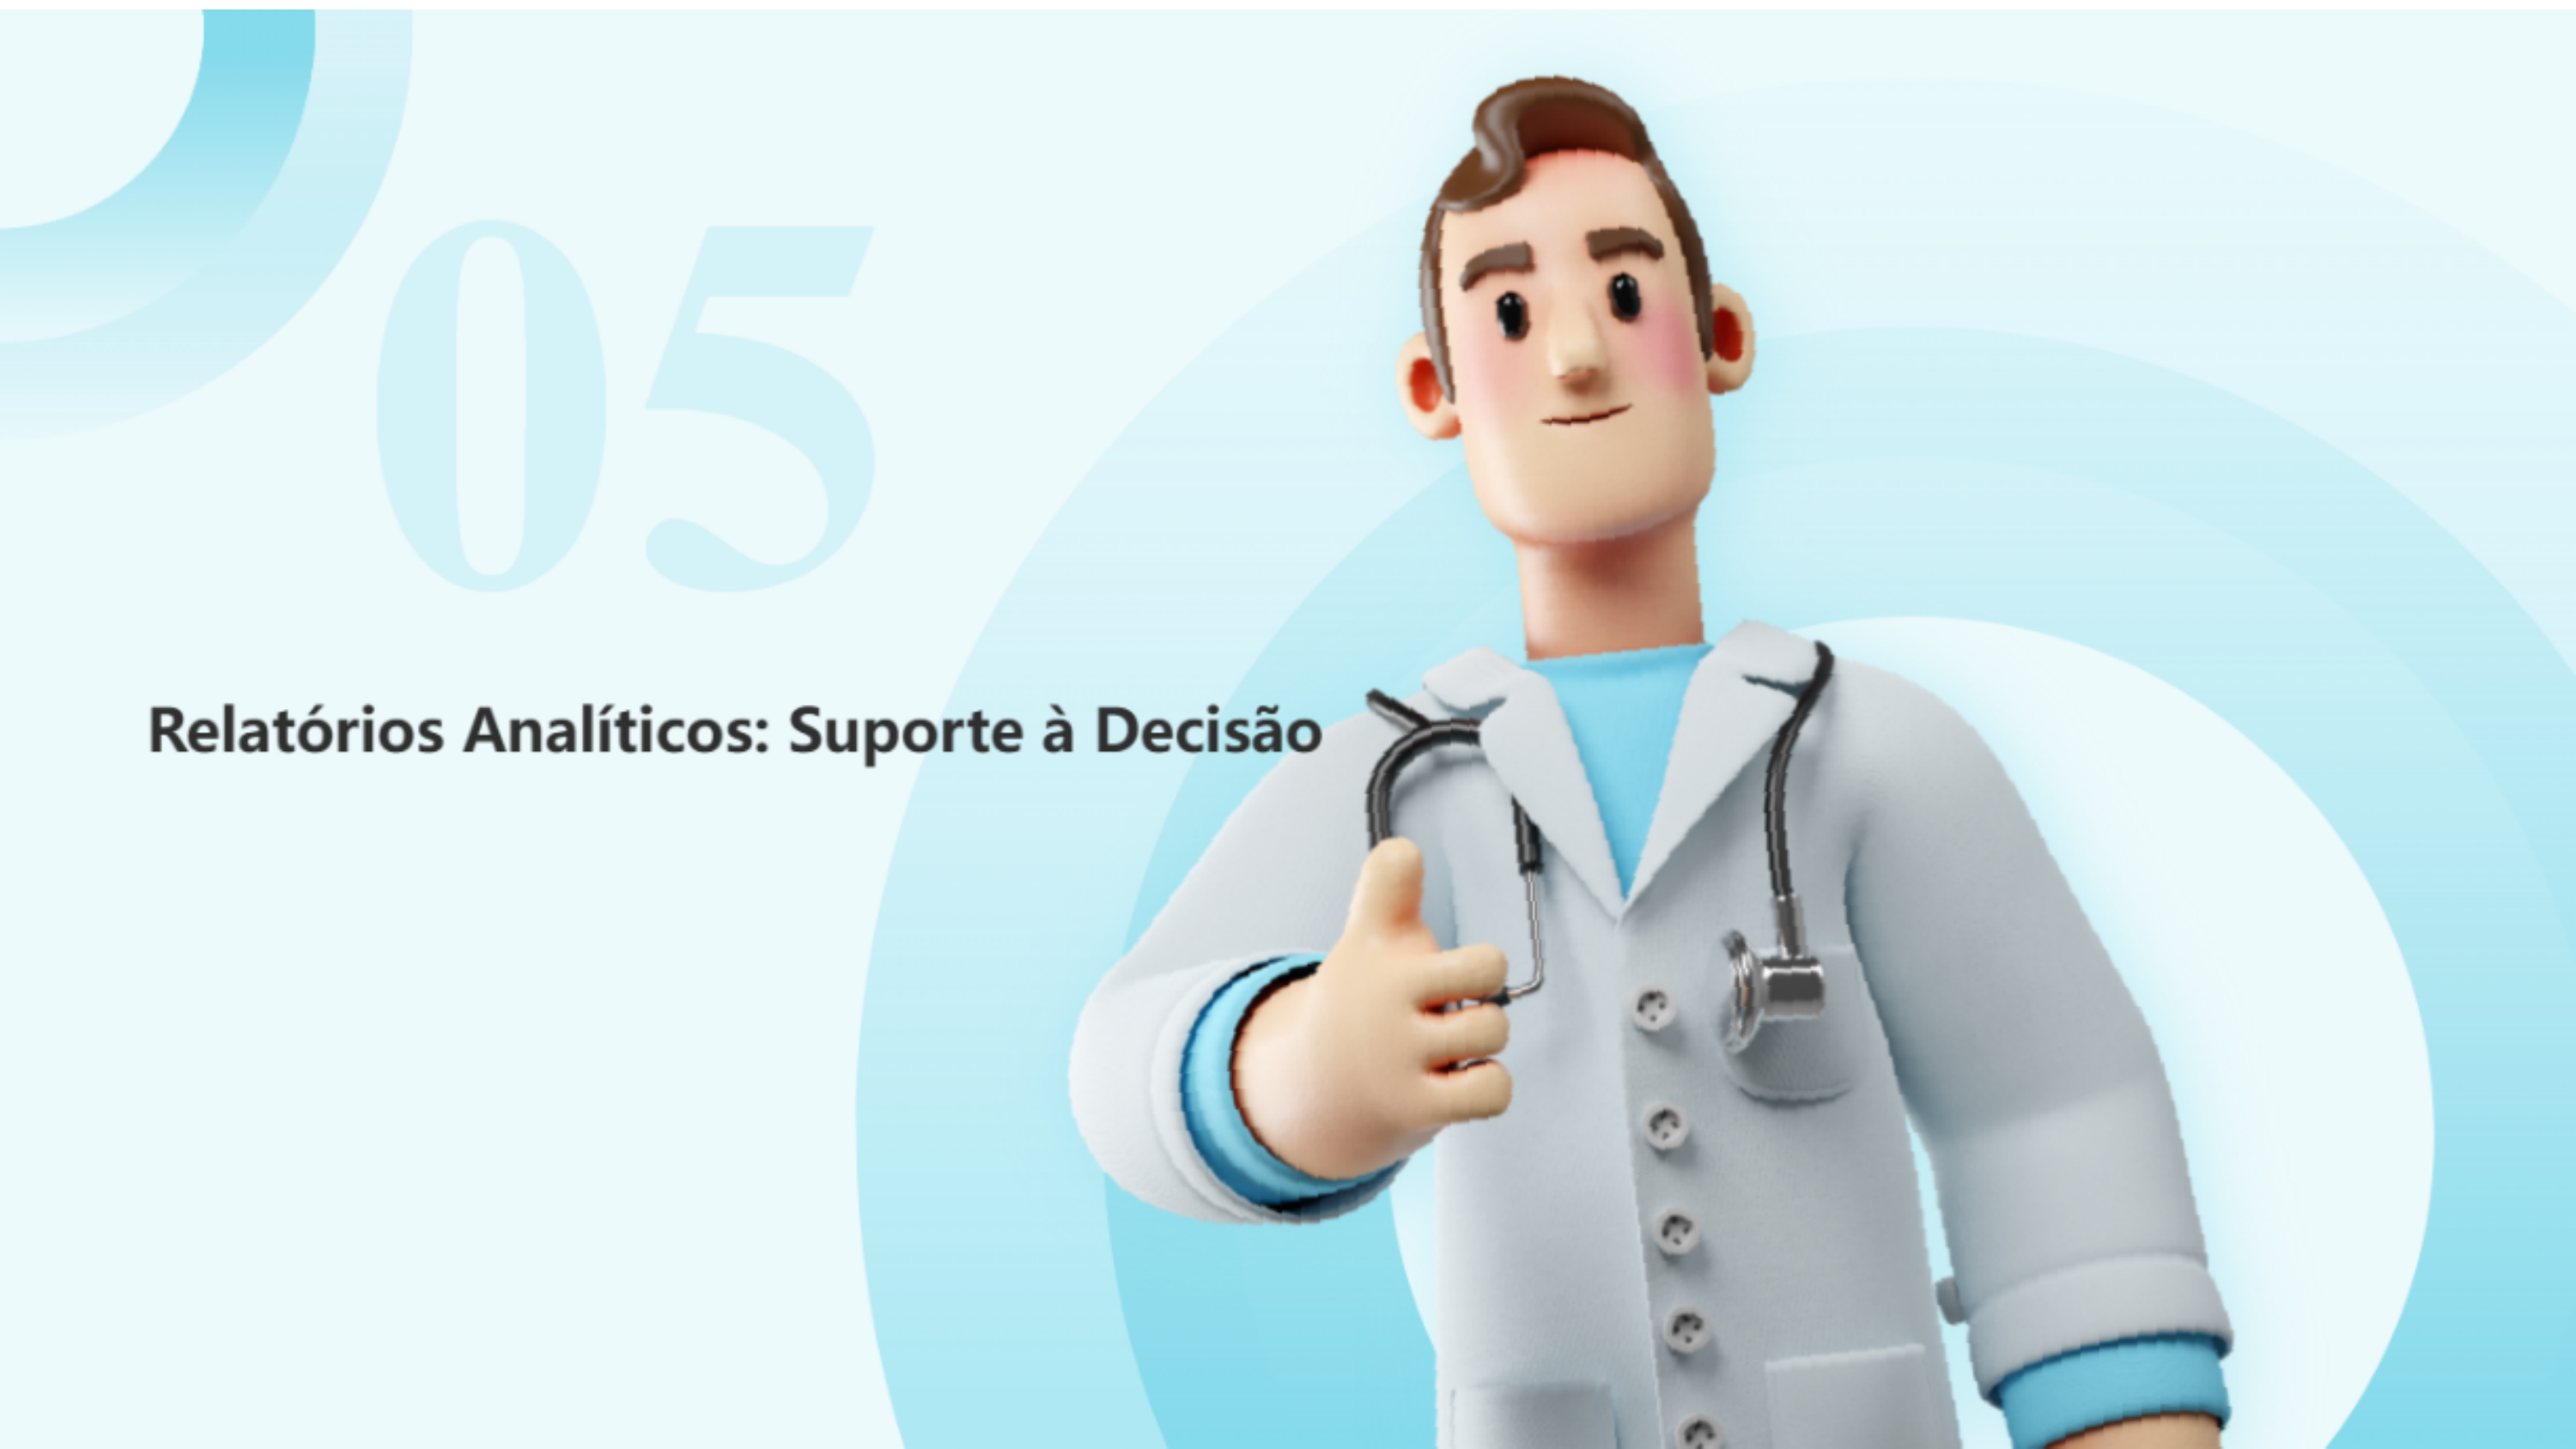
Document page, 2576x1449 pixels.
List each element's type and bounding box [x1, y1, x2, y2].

text_box [0, 9, 2576, 1449]
